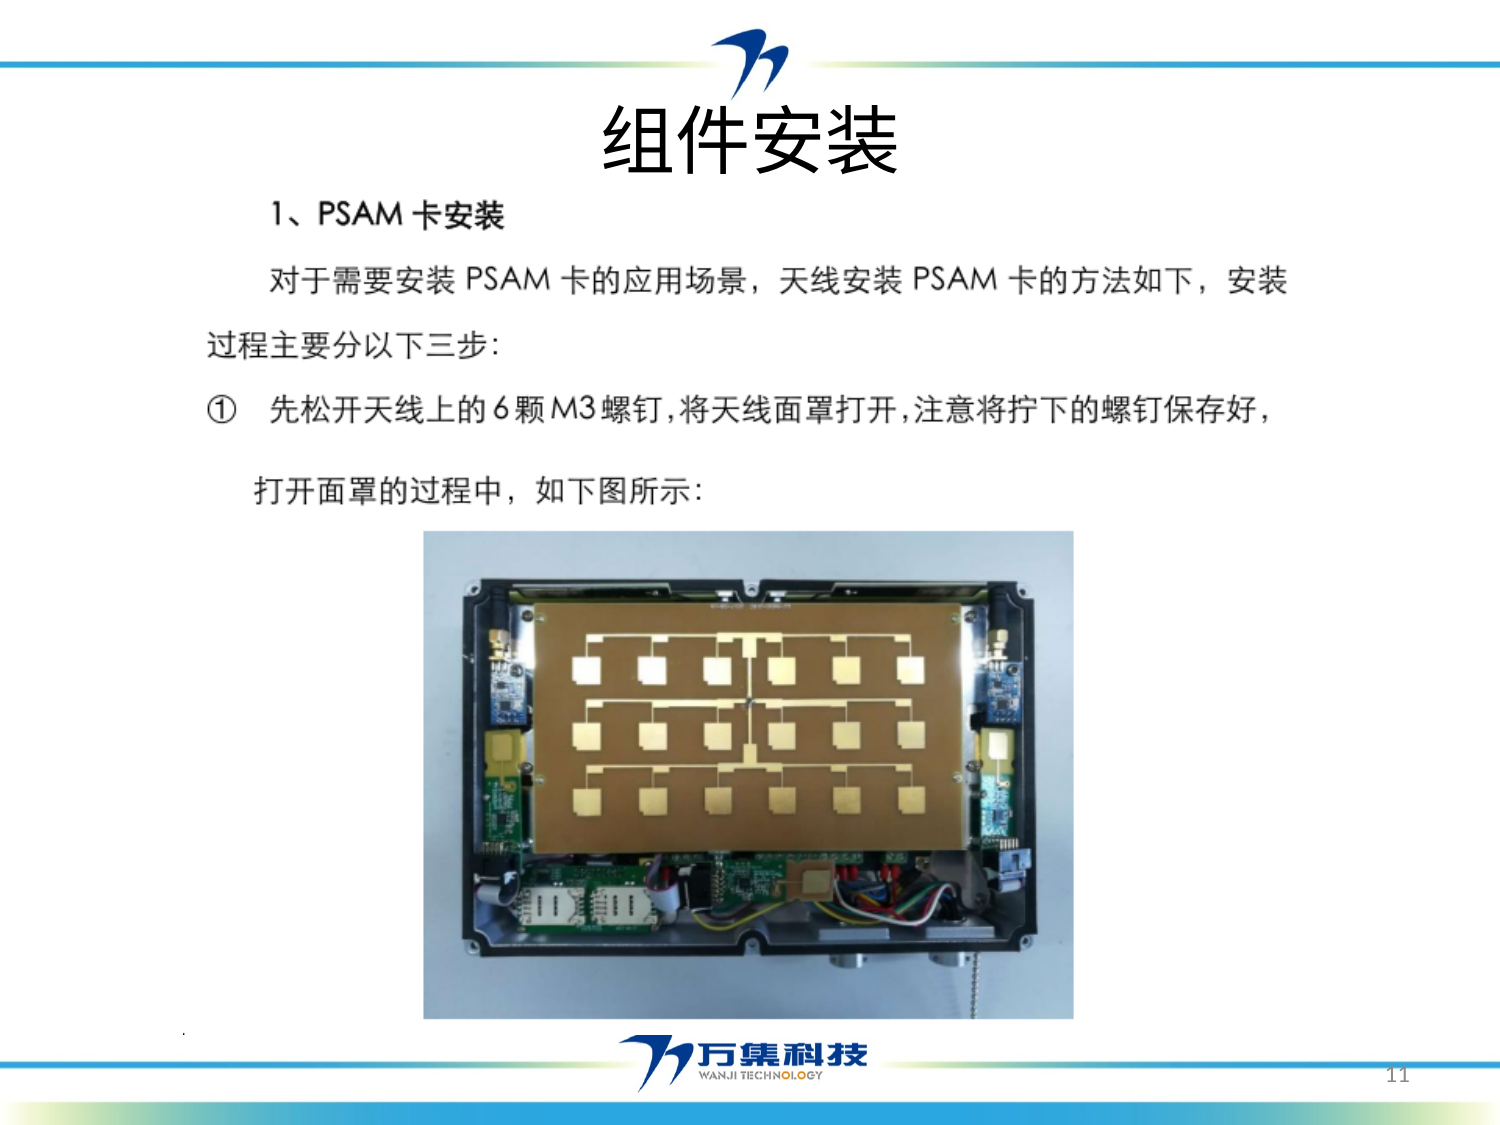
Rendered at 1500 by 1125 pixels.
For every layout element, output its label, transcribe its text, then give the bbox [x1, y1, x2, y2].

slide_number 11 [1074, 1042, 1425, 1103]
title 组件安装 [75, 45, 1425, 233]
picture [0, 0, 1500, 1125]
